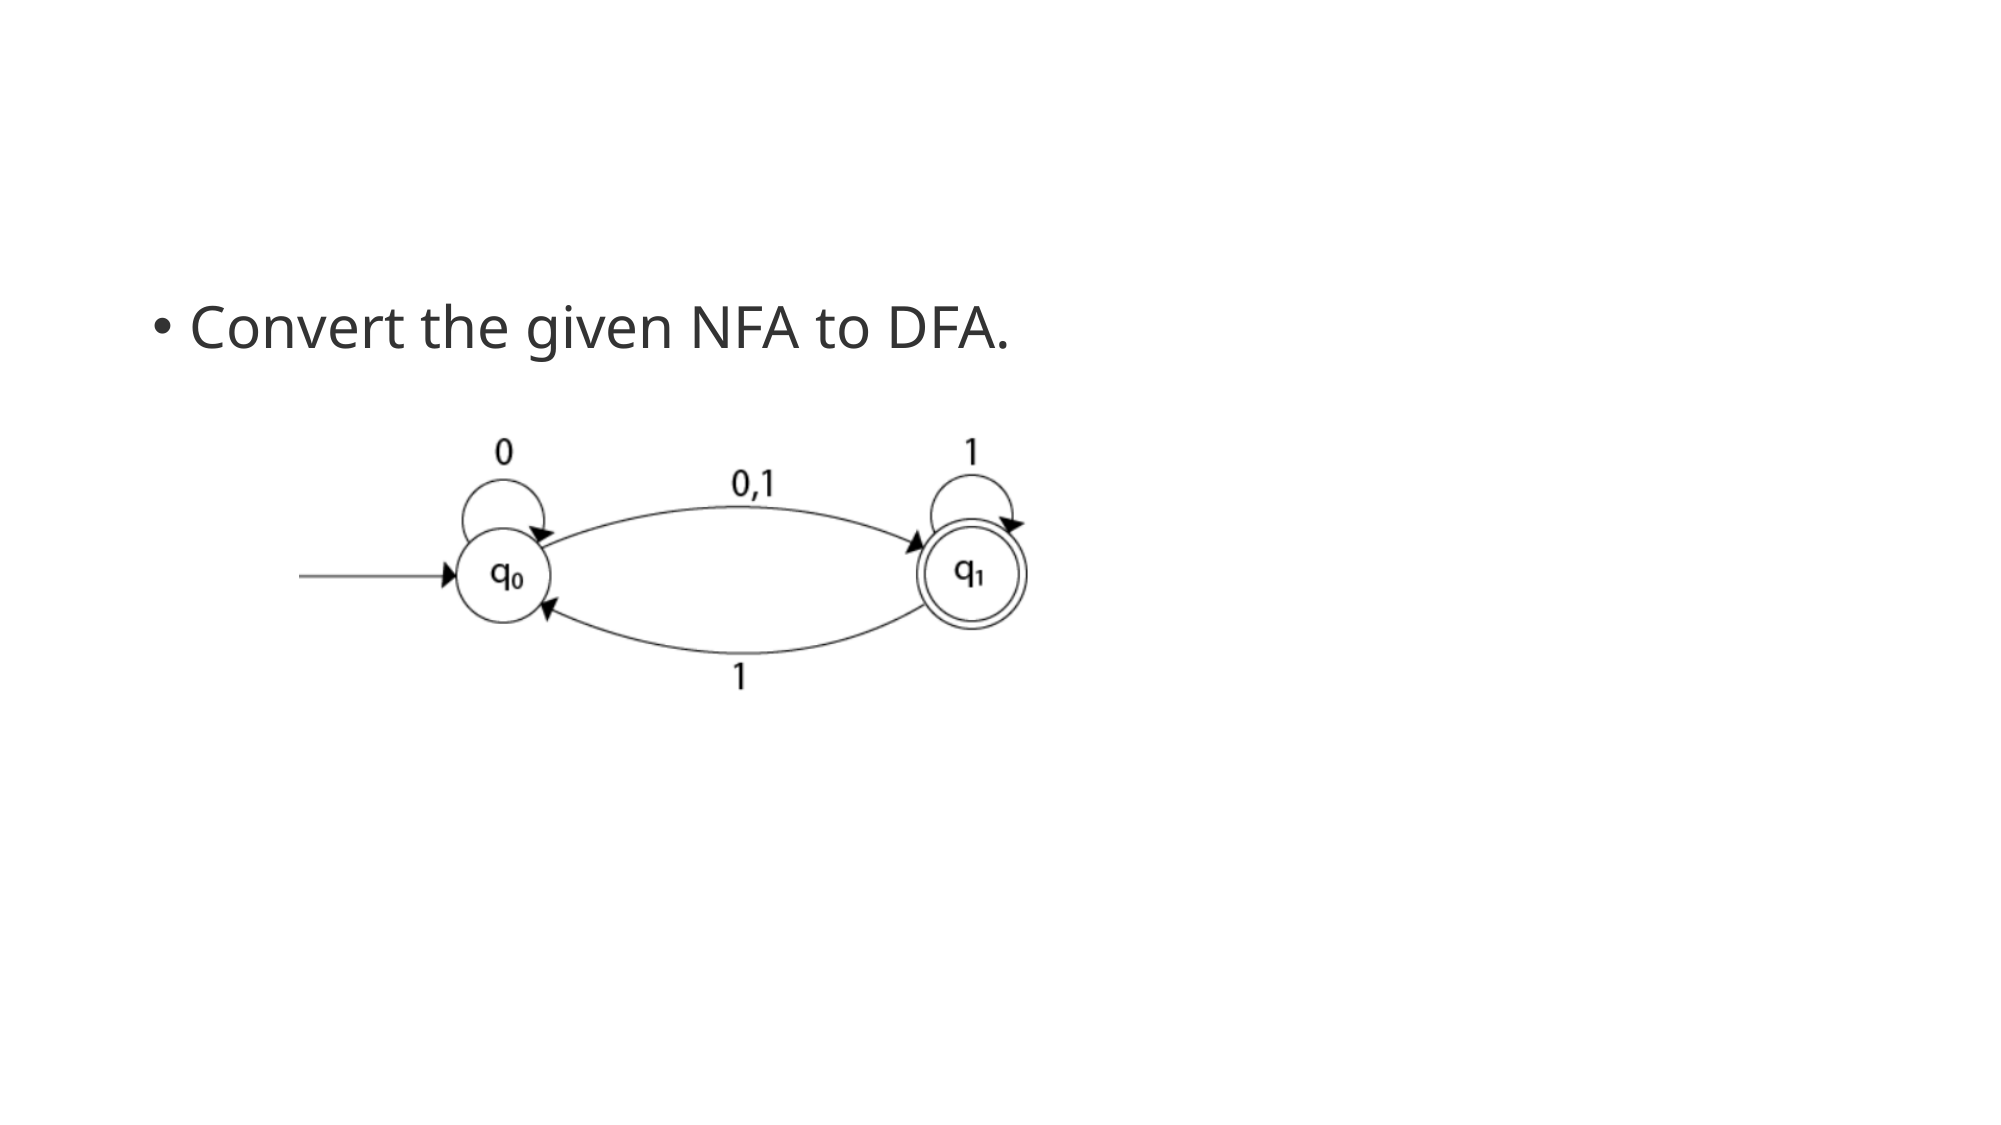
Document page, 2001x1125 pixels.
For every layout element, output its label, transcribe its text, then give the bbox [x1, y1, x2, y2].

picture [299, 412, 1129, 713]
list Convert the given NFA to DFA. [137, 290, 1863, 1005]
